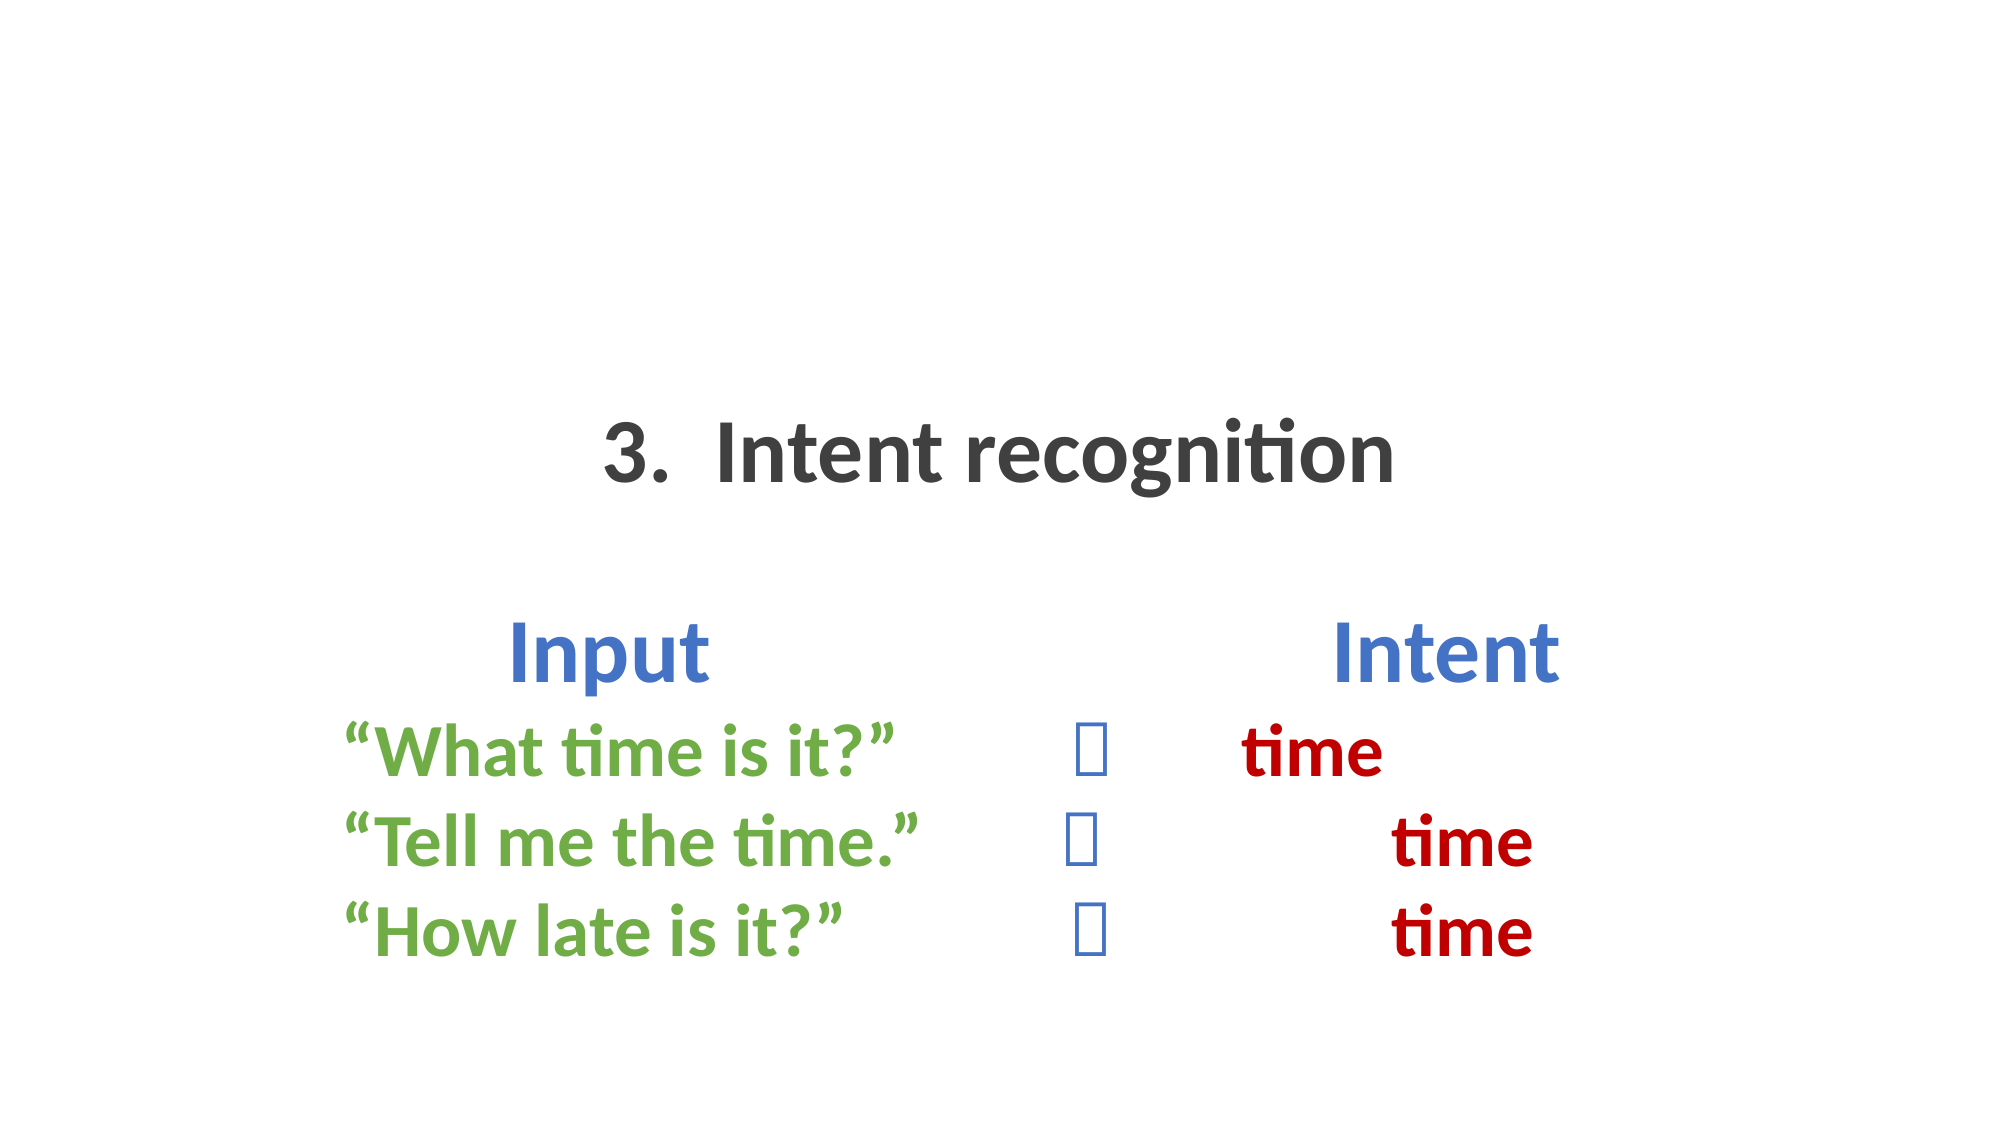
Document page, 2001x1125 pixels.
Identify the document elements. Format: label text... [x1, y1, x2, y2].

text_box Input Intent “What time is it?”  time “Tell me the time.”  time “How late is it?”  time [326, 583, 1674, 979]
text_box 3. Intent recognition [266, 349, 1734, 541]
